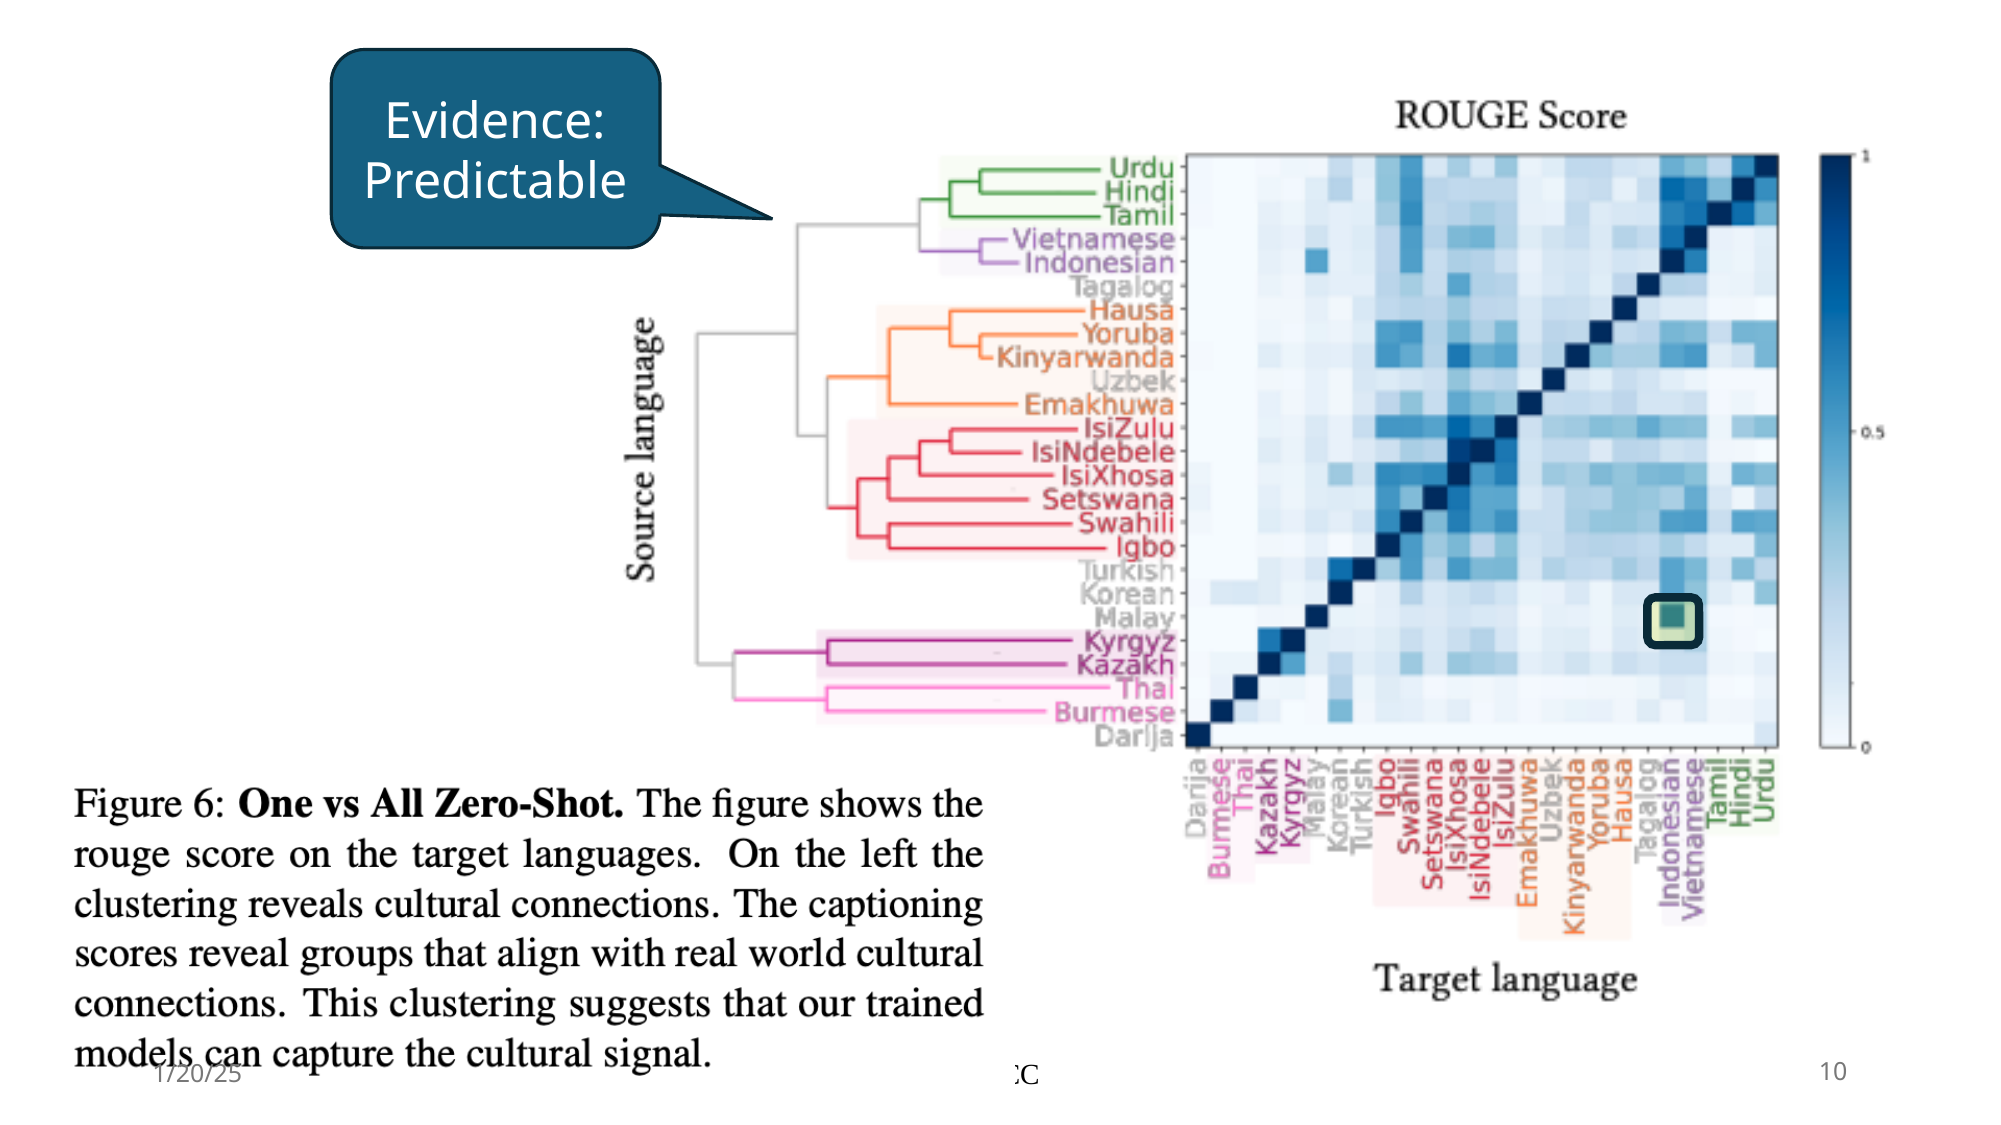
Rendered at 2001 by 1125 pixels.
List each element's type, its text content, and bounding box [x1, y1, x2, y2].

picture [15, 750, 1015, 1125]
slide_number 10 [1412, 1042, 1863, 1103]
text_box Evidence: Predictable [329, 47, 534, 250]
footer BUCC [1015, 1042, 1338, 1103]
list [534, 0, 1937, 1034]
